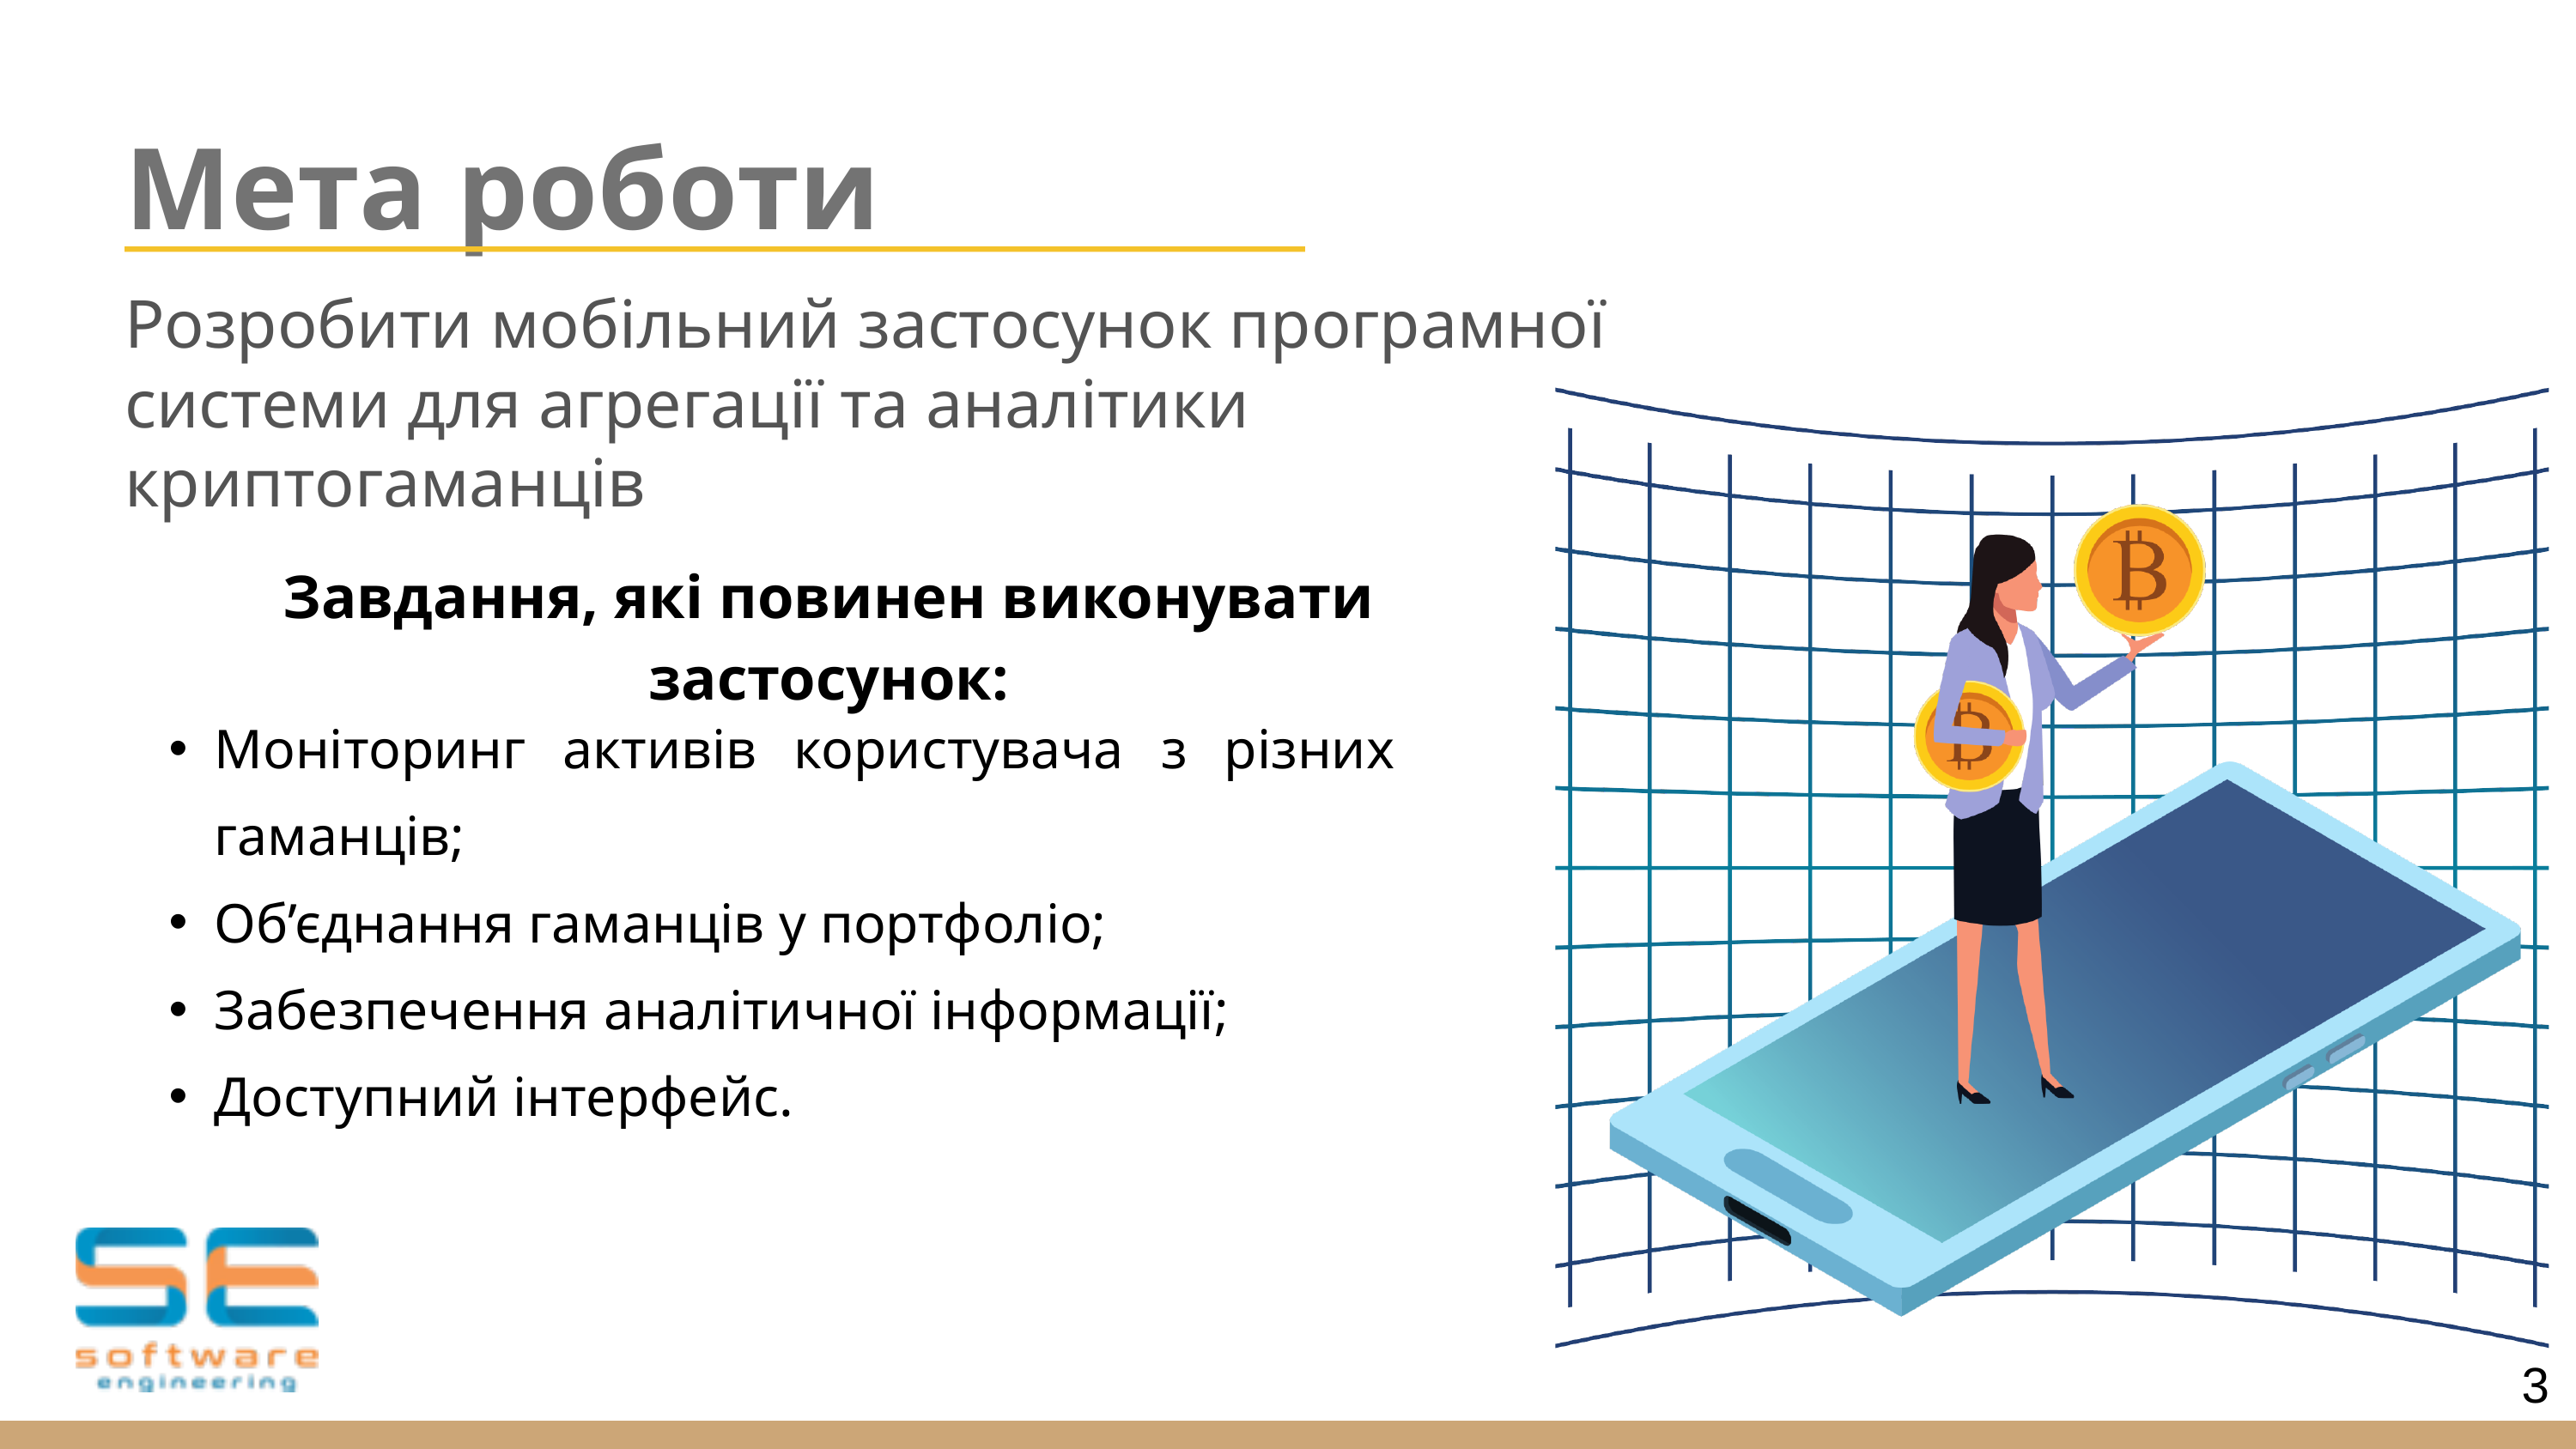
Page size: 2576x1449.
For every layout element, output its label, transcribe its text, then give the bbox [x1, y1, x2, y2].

text_box [1555, 386, 2549, 1349]
text_box Завдання, які повинен виконувати застосунок: [125, 548, 1534, 712]
text_box [76, 1228, 319, 1392]
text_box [0, 1421, 2576, 1449]
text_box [124, 67, 1344, 252]
text_box Моніторинг активів користувача з різних гаманців; Об’єднання гаманців у портфоліо; Забезпечення аналітичної інформації; Доступний інтерфейс. [123, 692, 1396, 1128]
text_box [124, 253, 1631, 521]
text_box 3 [2521, 1353, 2576, 1414]
